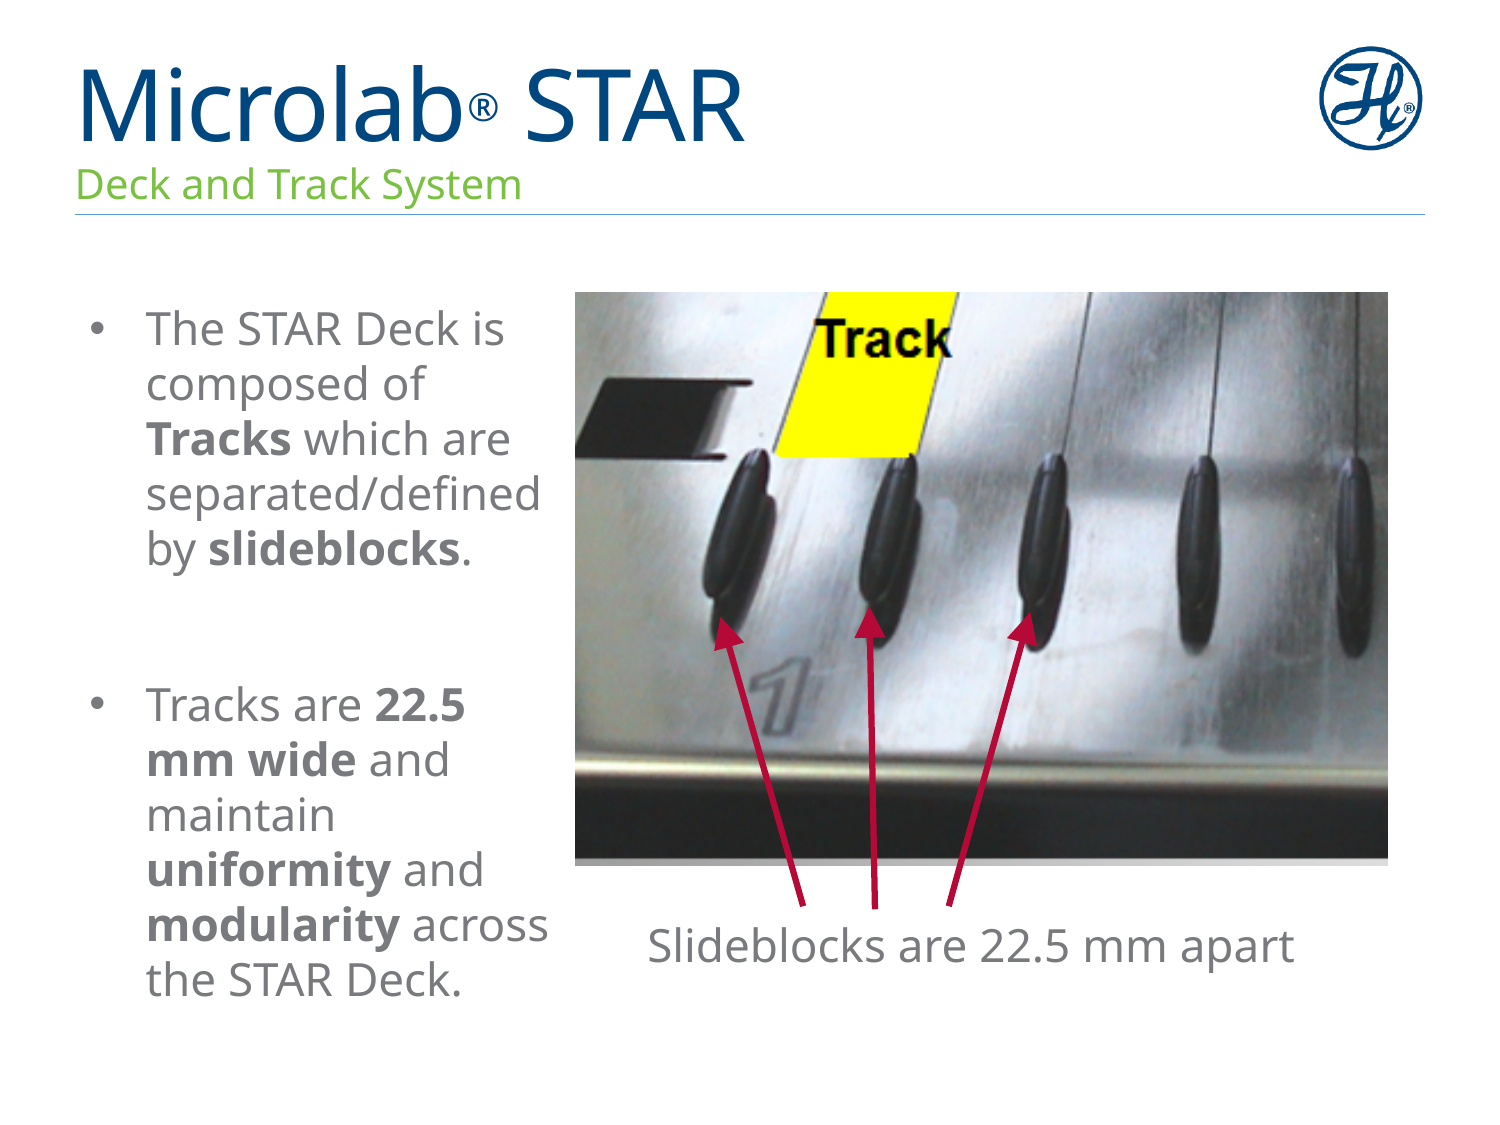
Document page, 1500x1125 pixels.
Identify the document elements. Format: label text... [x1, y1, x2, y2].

list Deck and Track System [74, 155, 1425, 216]
title Microlab® STAR [74, 0, 1369, 155]
picture [574, 292, 1388, 866]
text_box The STAR Deck is composed of Tracks which are separated/defined by slideblocks. Tracks are 22.5 mm wide and maintain uniformity and modularity across the STAR Deck. [74, 292, 575, 1013]
picture [1369, 41, 1426, 155]
text_box Slideblocks are 22.5 mm apart [632, 909, 1340, 980]
